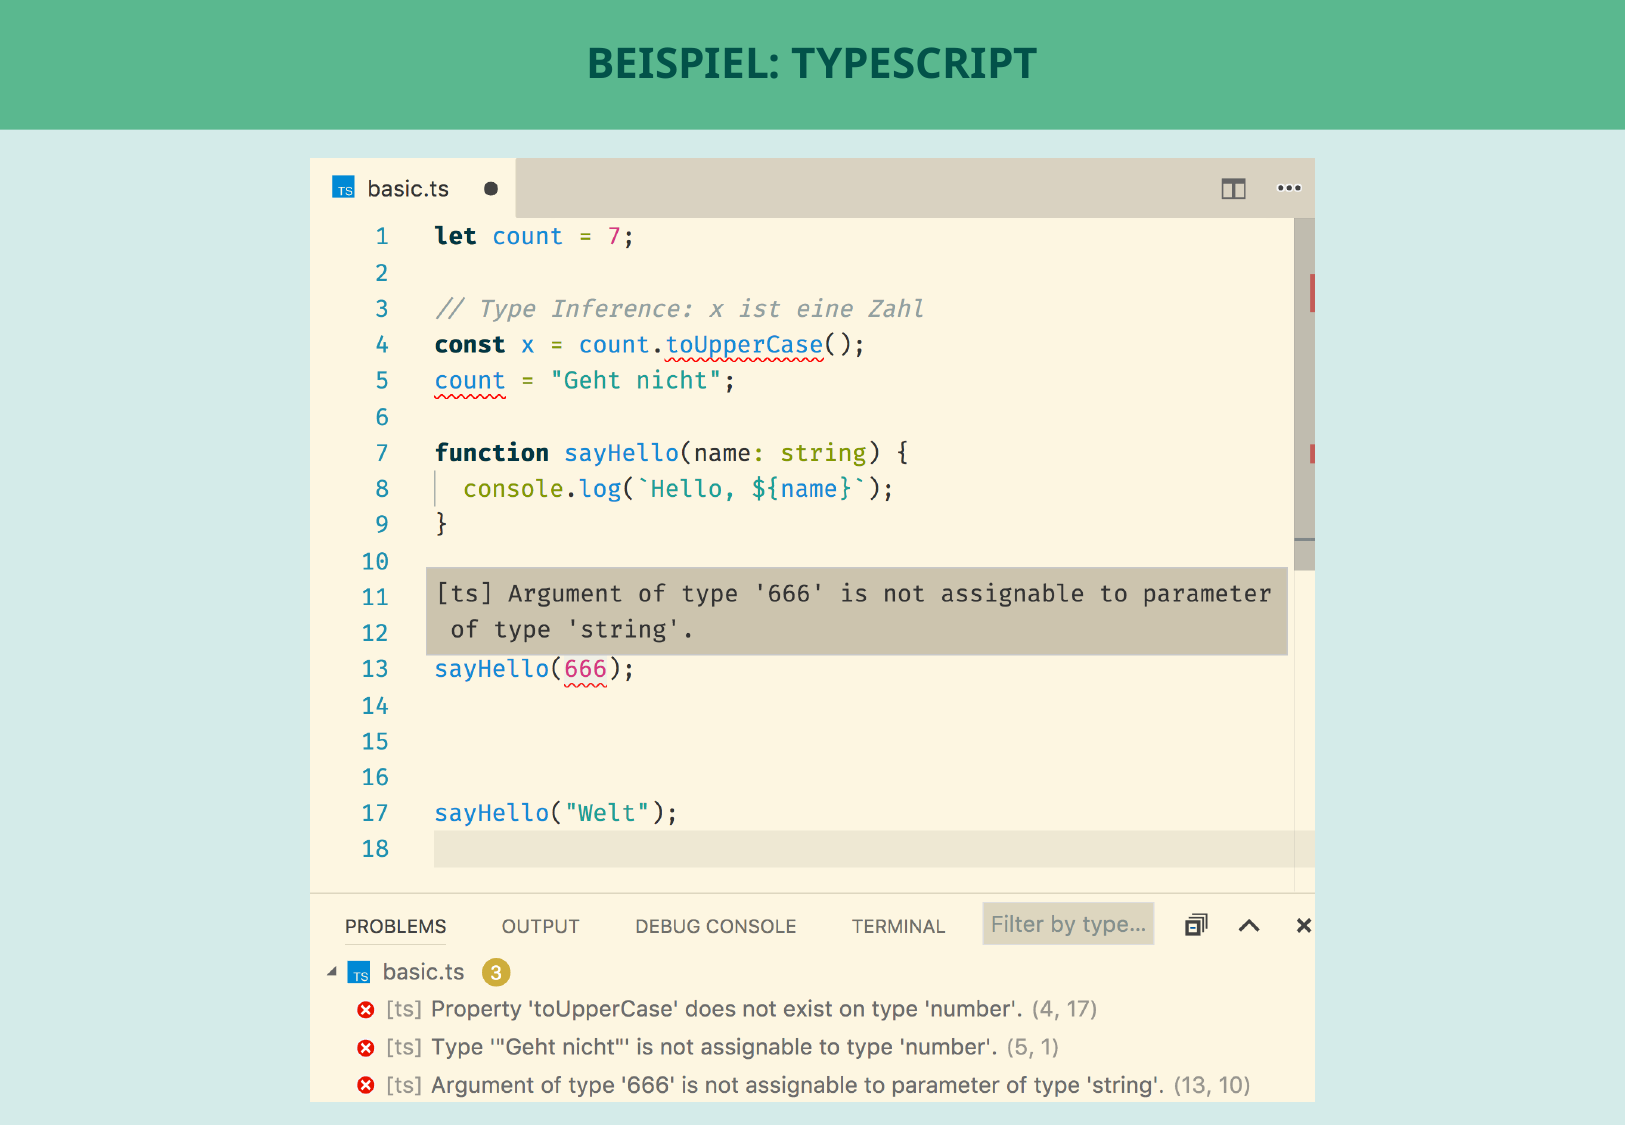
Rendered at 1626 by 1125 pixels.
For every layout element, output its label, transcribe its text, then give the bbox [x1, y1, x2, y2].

title Beispiel: TypeScript [0, 0, 1625, 130]
picture [310, 158, 1315, 1102]
